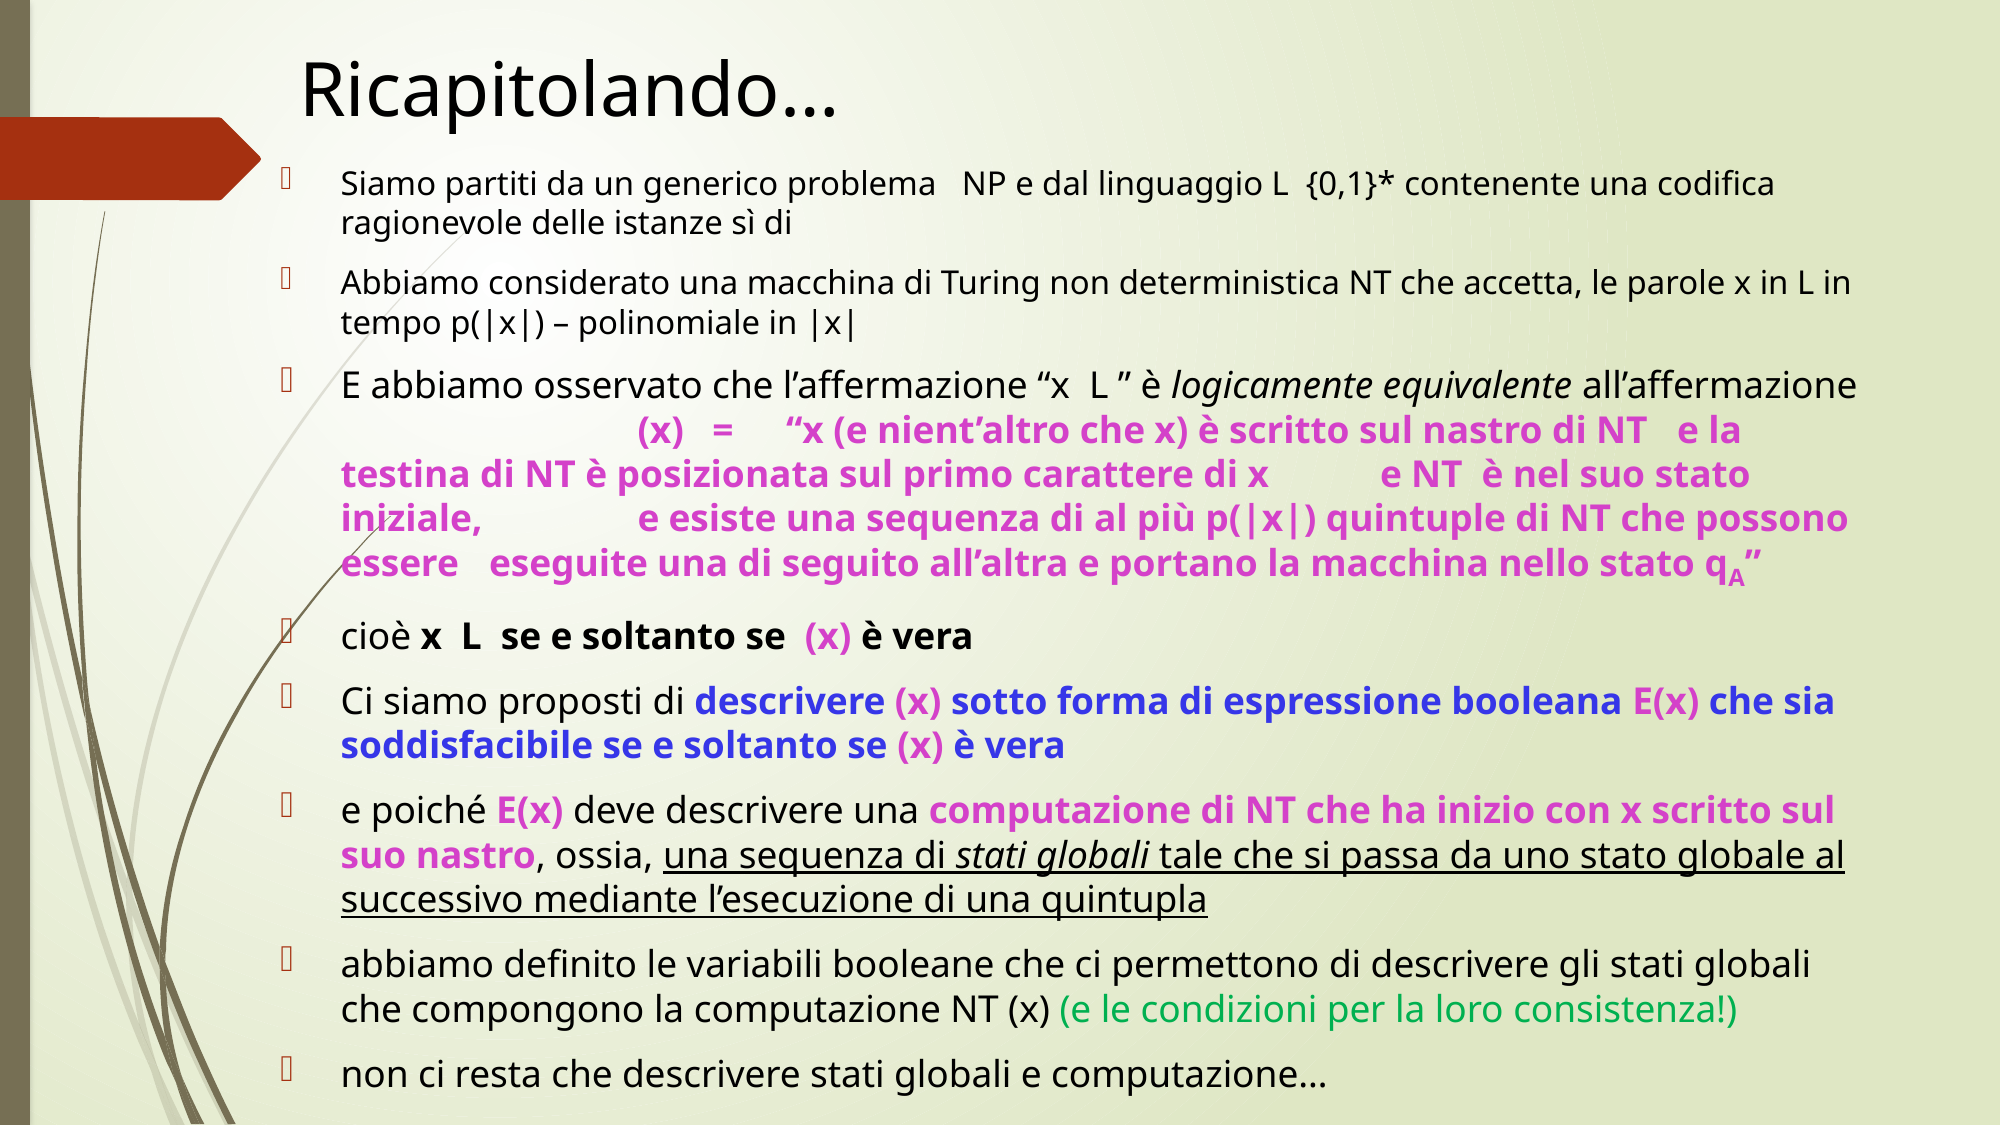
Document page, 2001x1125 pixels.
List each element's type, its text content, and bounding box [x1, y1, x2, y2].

title Ricapitolando… [284, 34, 1747, 166]
